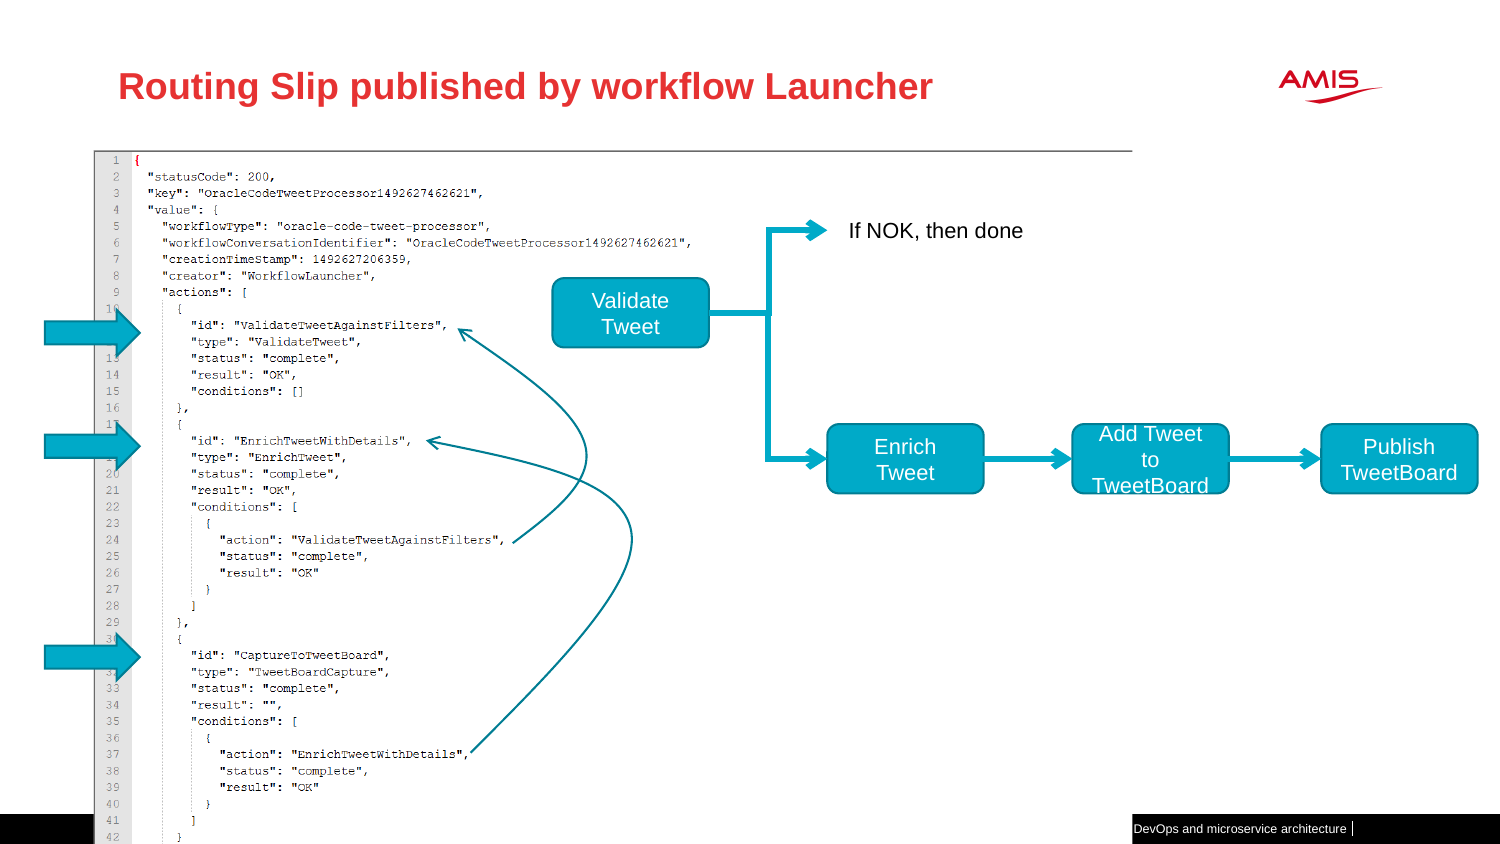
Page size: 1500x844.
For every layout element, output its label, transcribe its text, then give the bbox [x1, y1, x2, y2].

title Routing Slip published by workflow Launcher [118, 47, 1205, 130]
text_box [552, 209, 1478, 494]
picture [1205, 58, 1388, 106]
picture [0, 150, 1500, 844]
text_box [43, 320, 93, 346]
text_box [43, 644, 93, 670]
text_box [43, 433, 93, 459]
footer Business and IT agility through DevOps and microservice architecture [1133, 820, 1347, 839]
